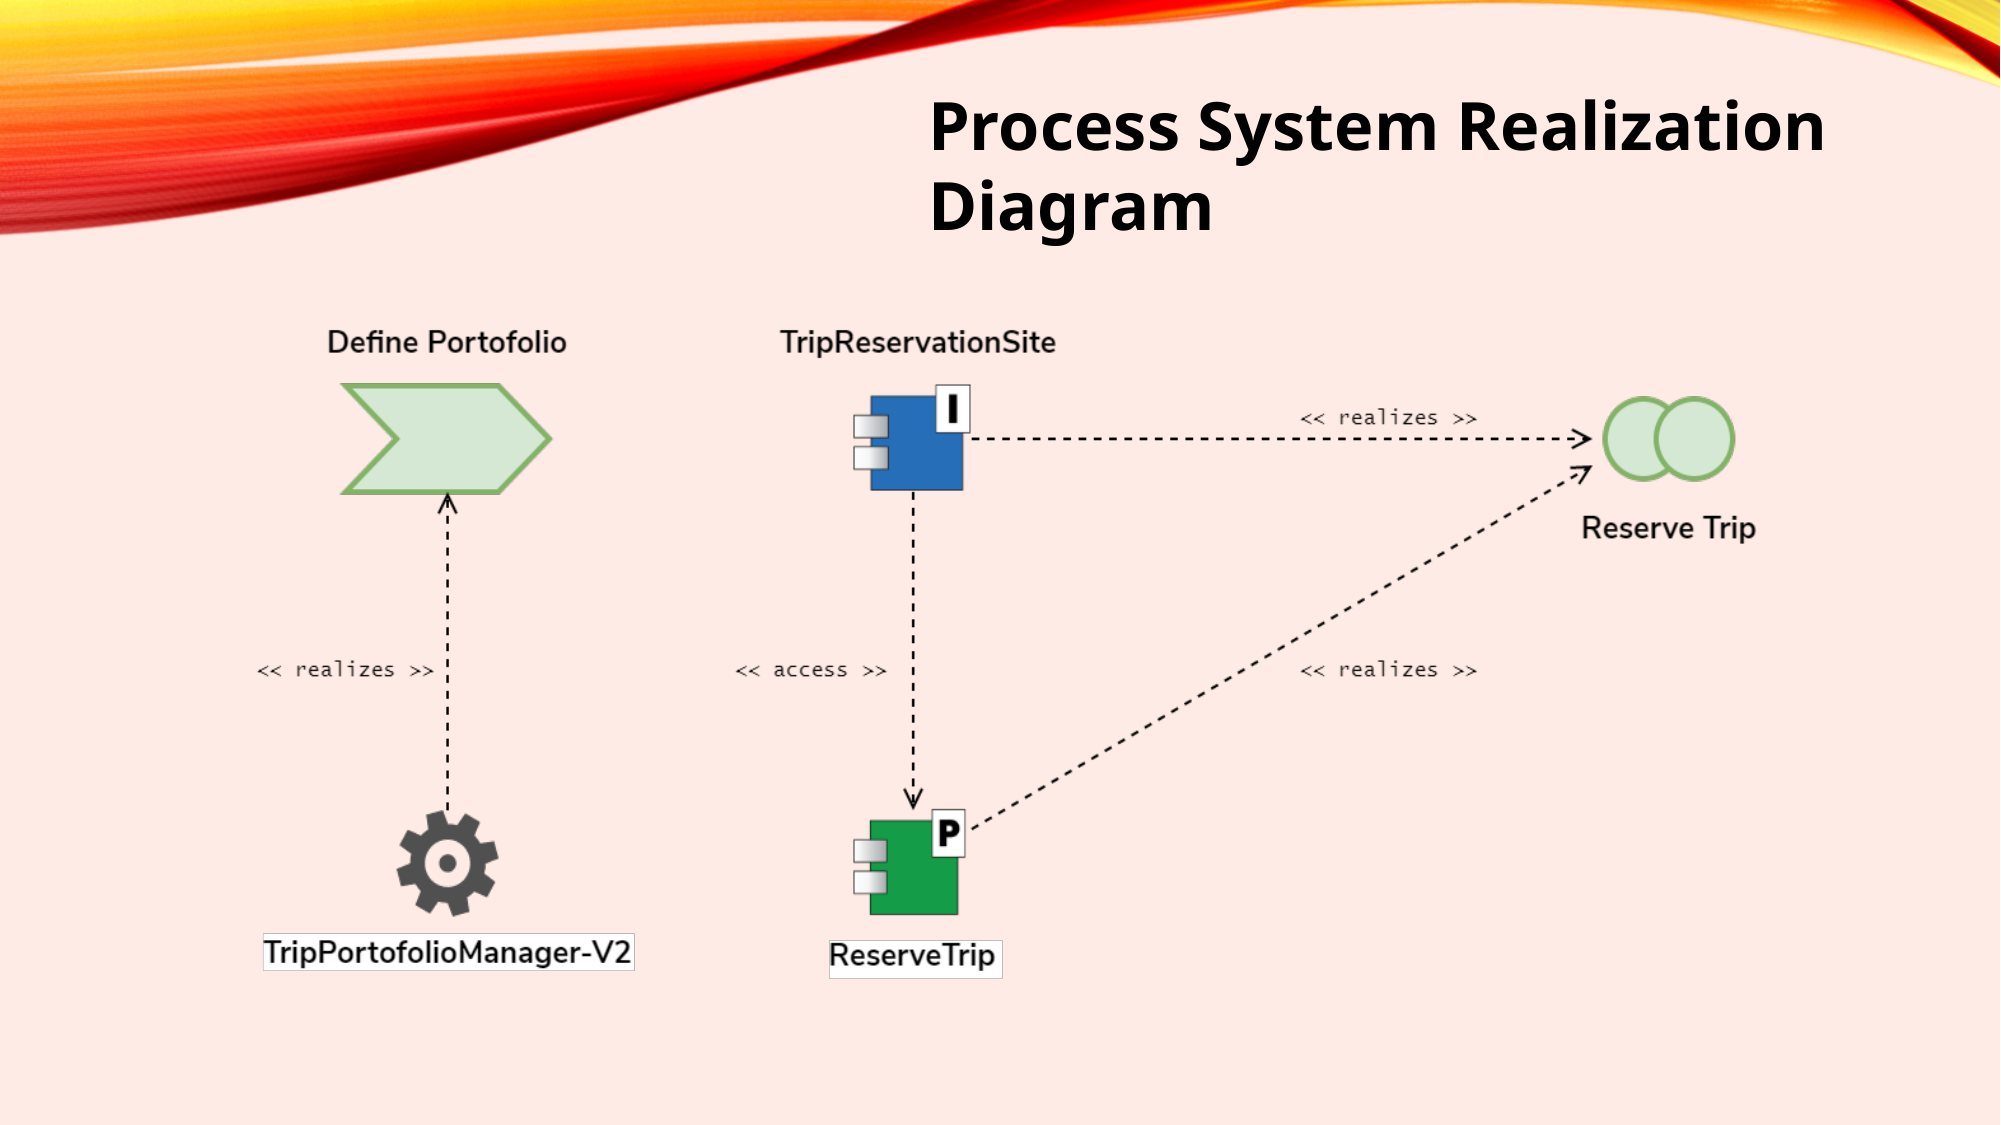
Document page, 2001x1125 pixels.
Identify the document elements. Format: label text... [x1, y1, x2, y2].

text_box Process System Realization Diagram [913, 76, 1910, 252]
text_box [93, 290, 823, 1125]
picture [192, 252, 1823, 1032]
picture [0, 0, 2000, 237]
